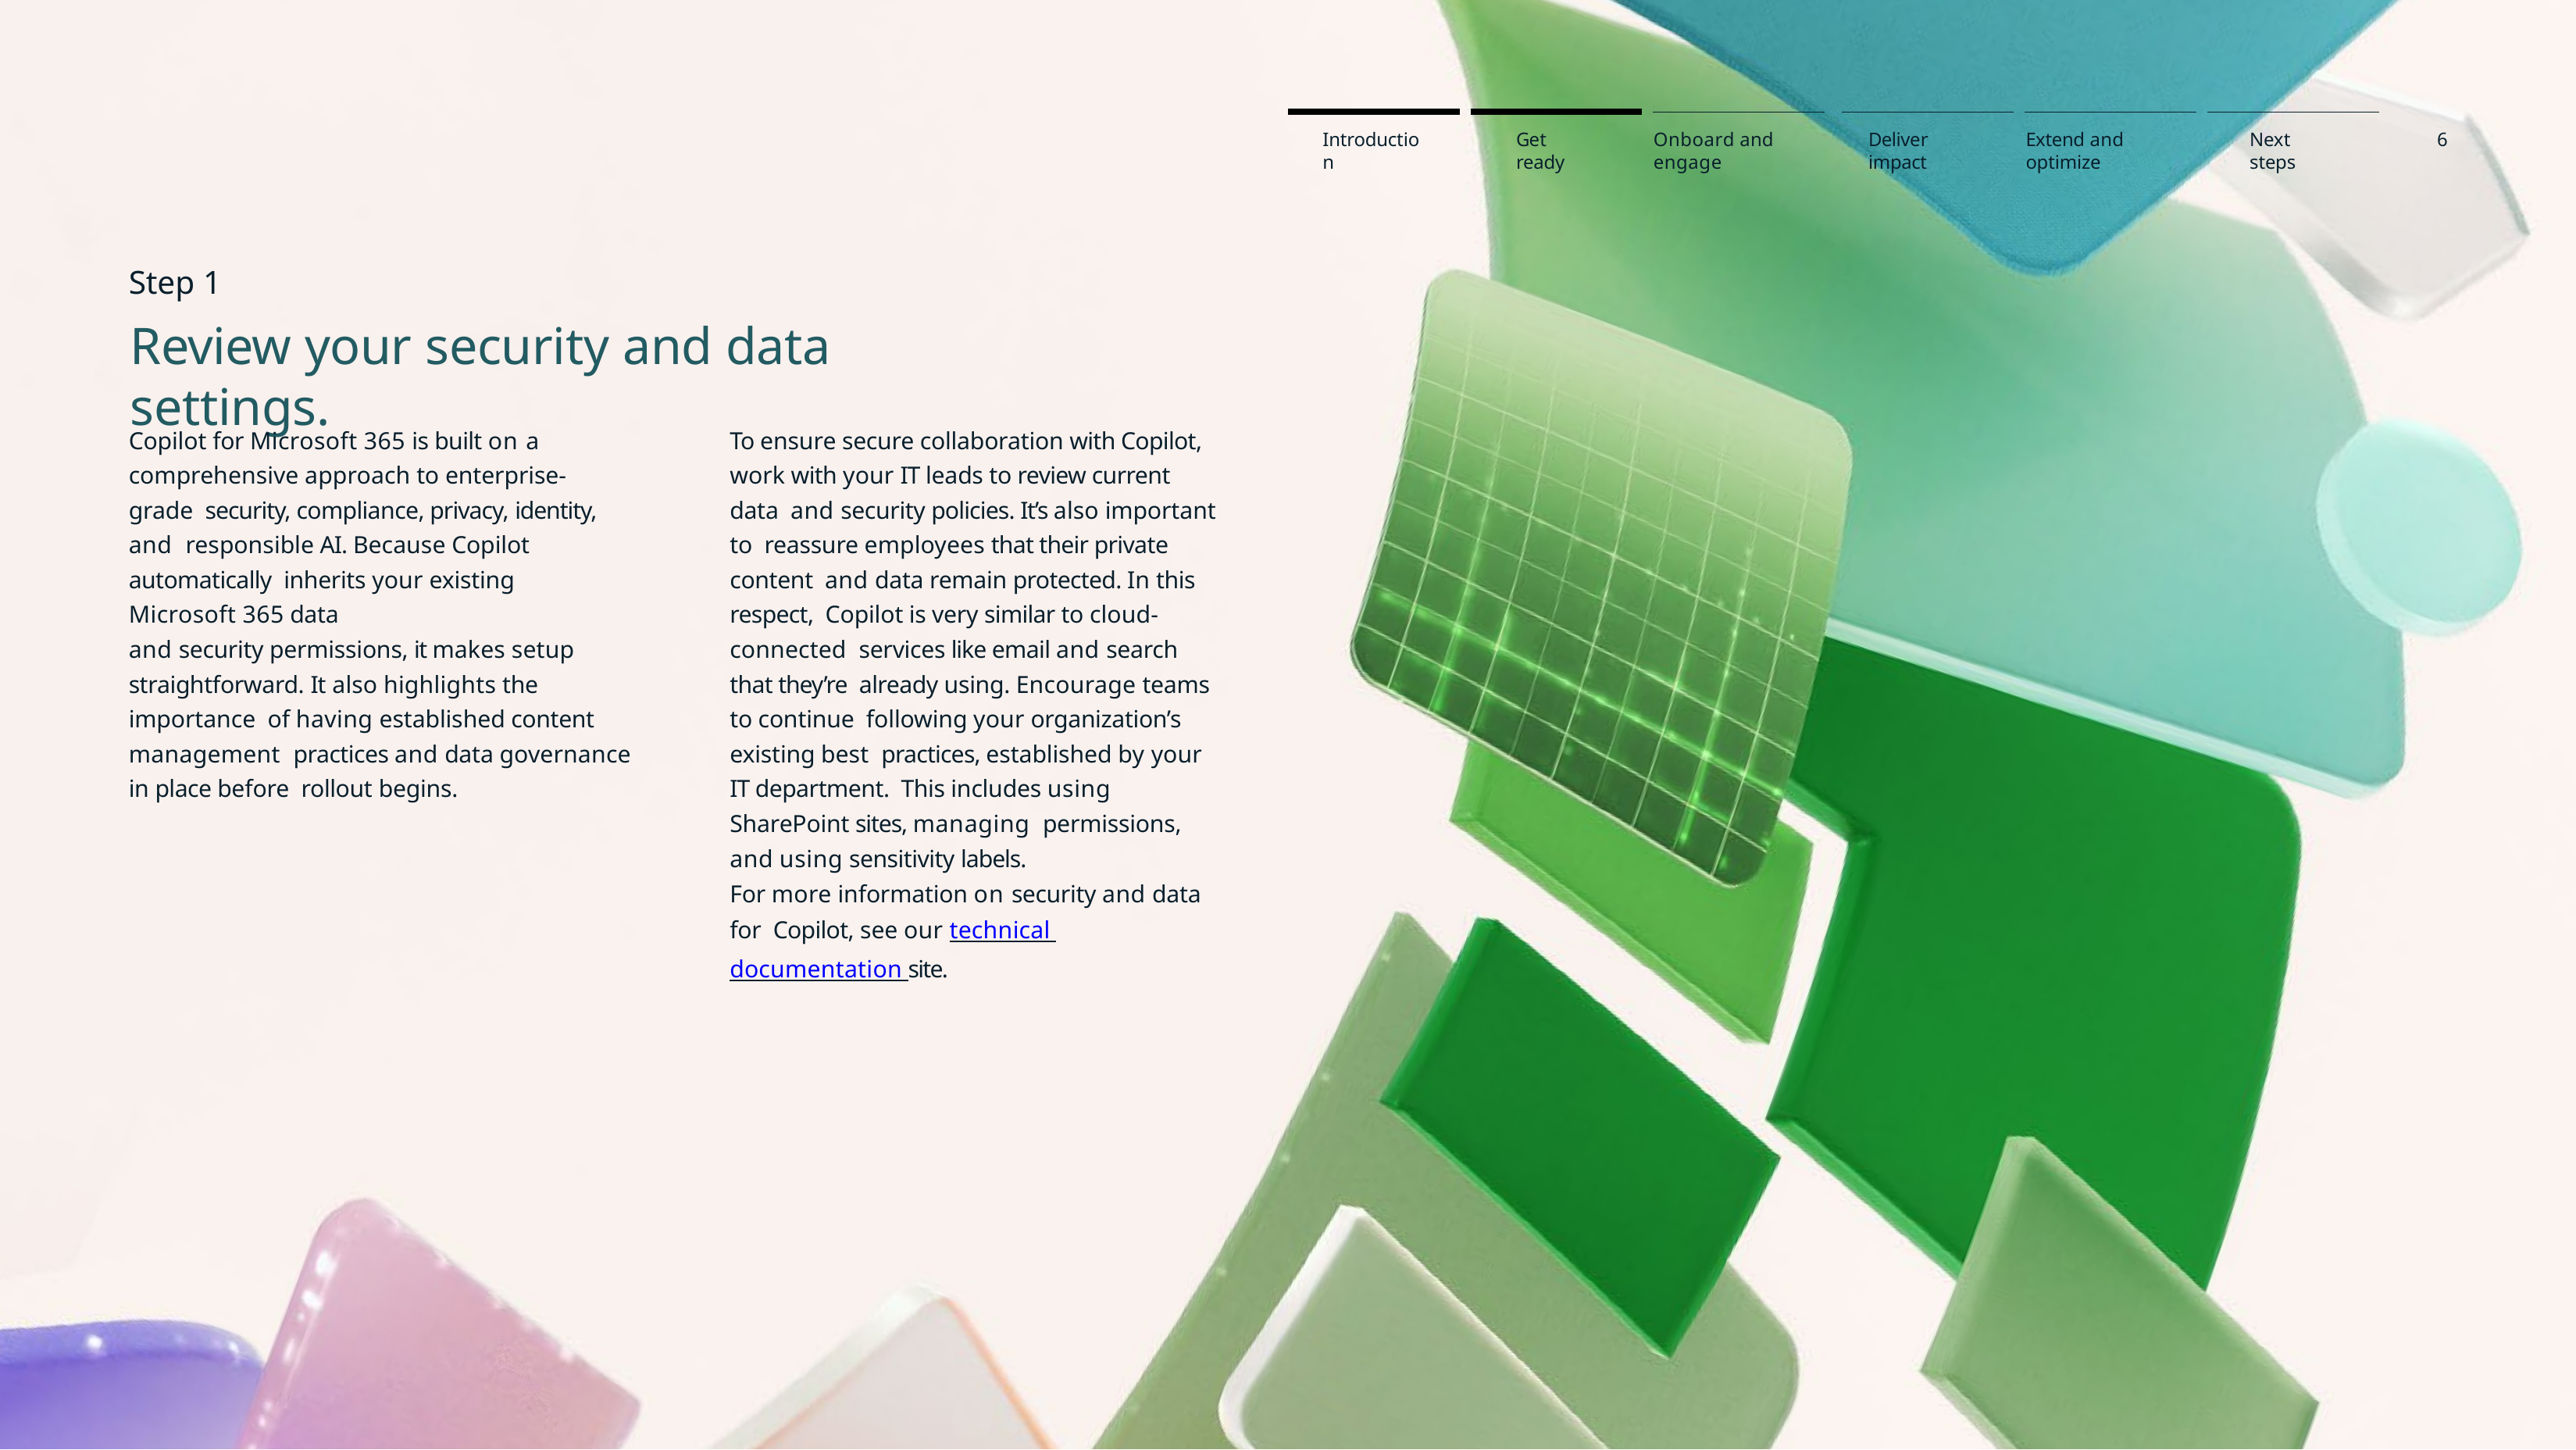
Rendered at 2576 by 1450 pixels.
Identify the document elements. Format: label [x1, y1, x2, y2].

picture [0, 0, 2576, 1450]
text_box [1287, 108, 2380, 116]
